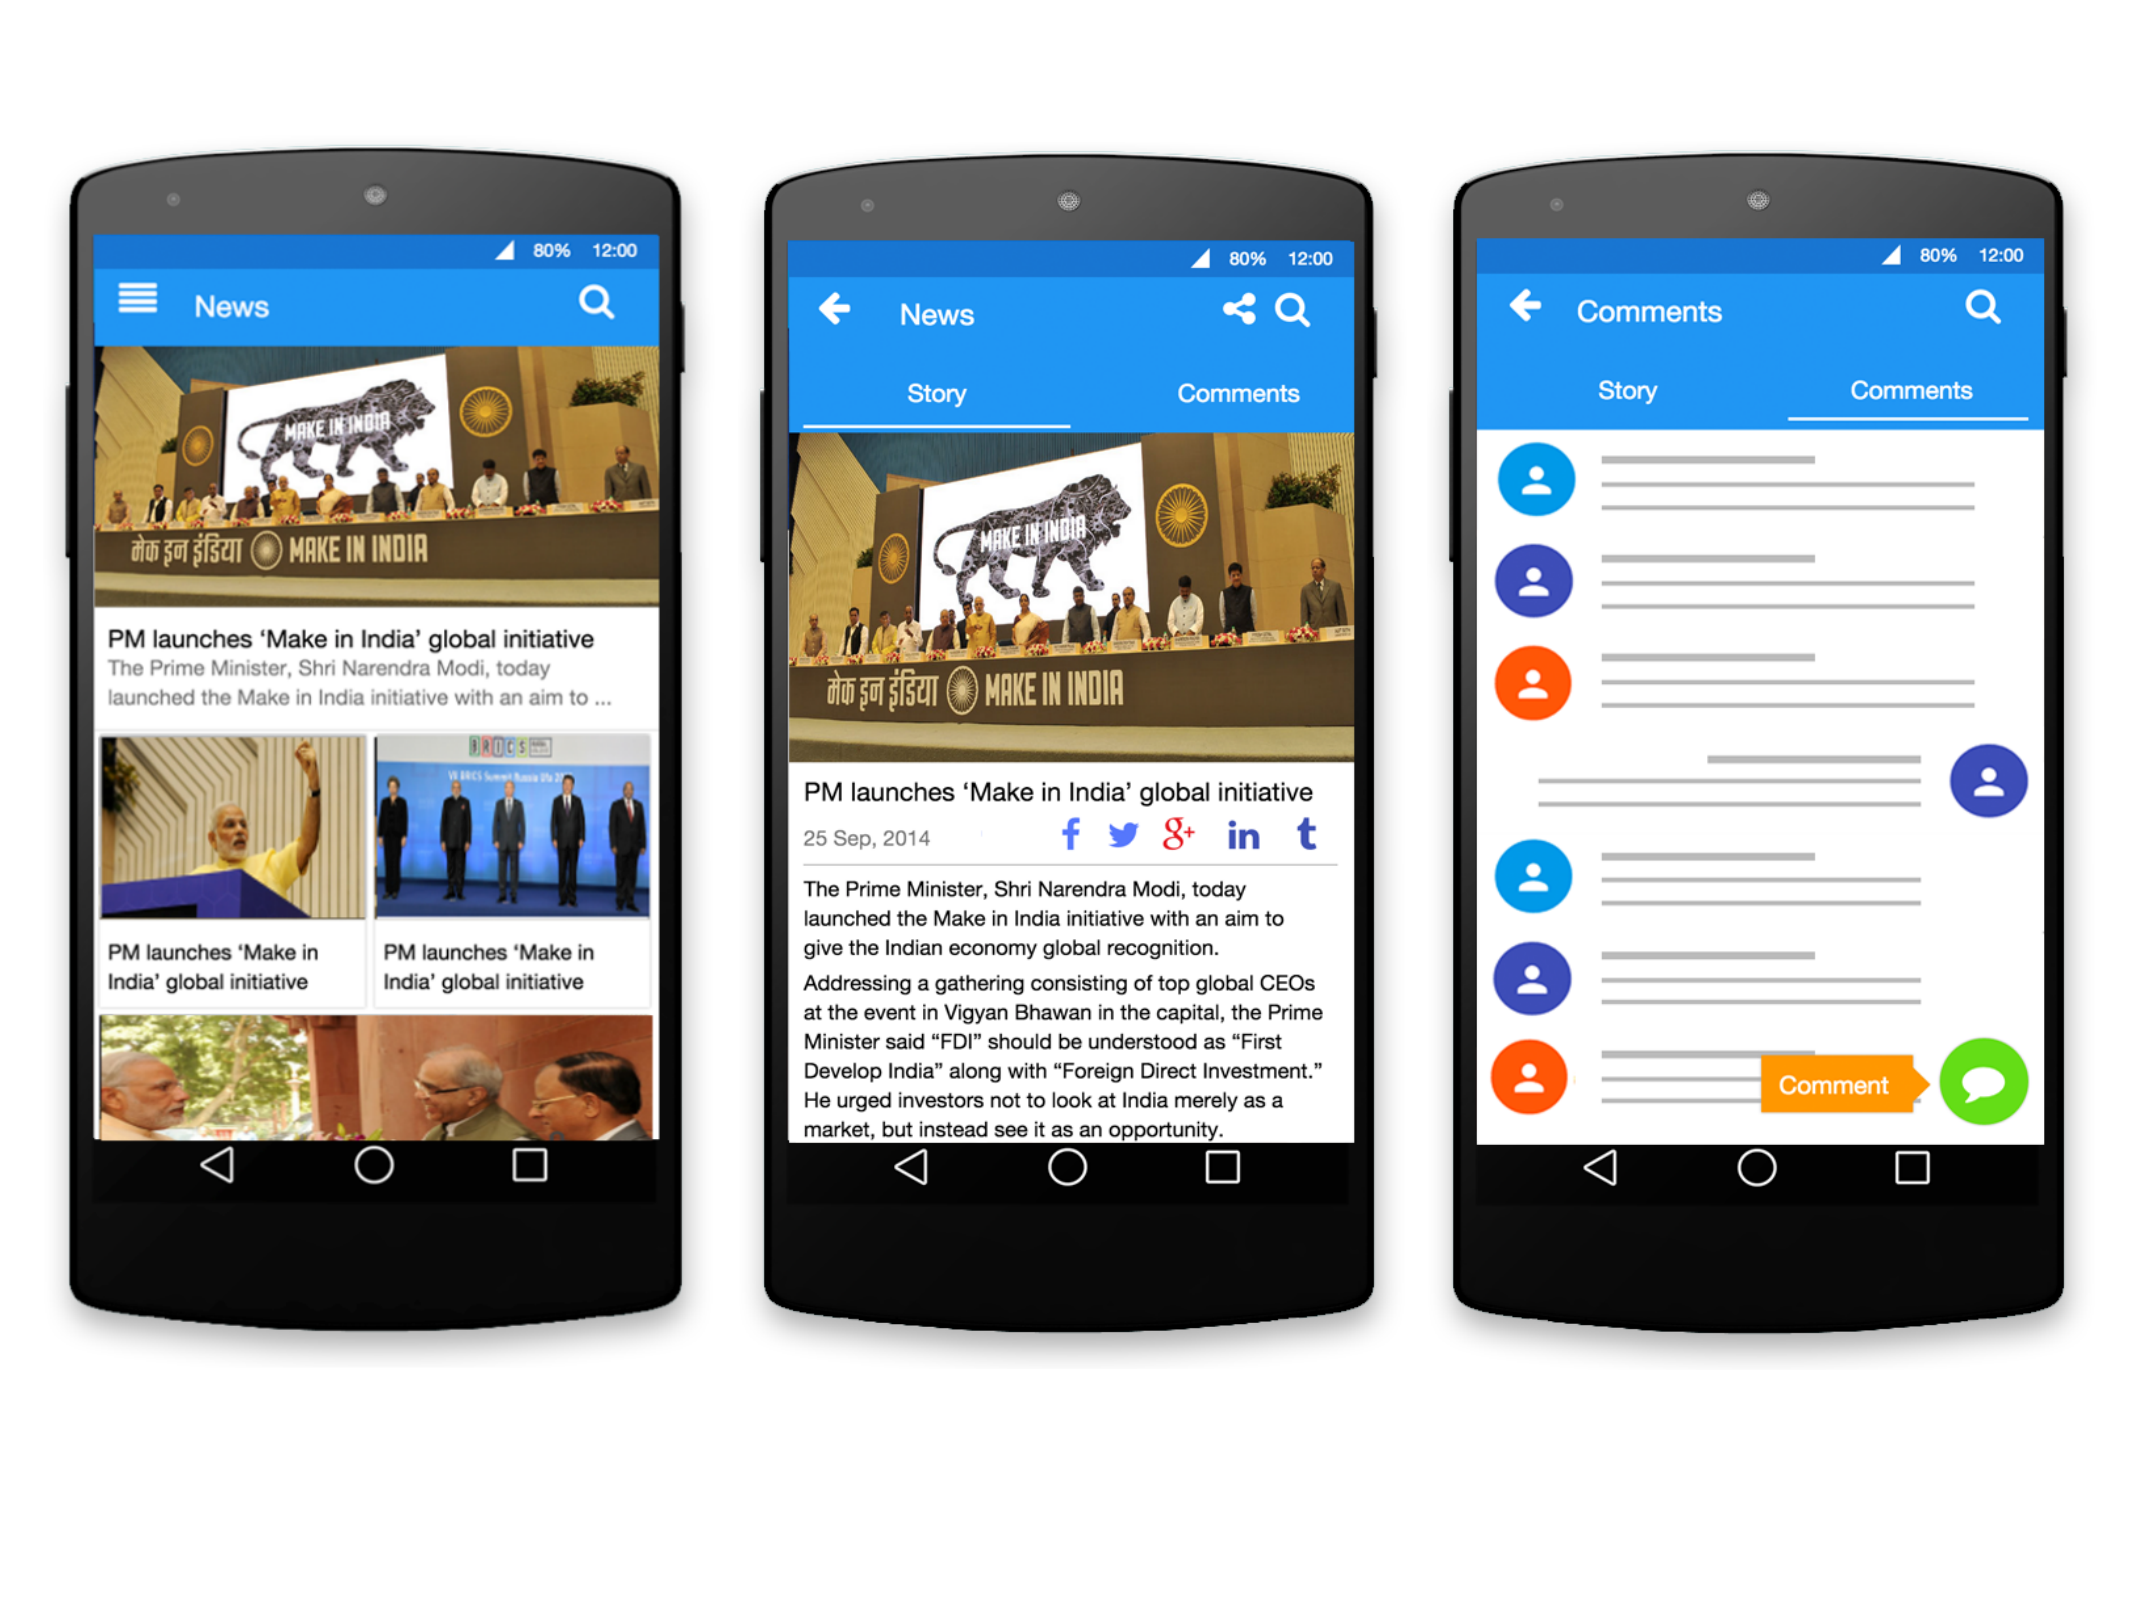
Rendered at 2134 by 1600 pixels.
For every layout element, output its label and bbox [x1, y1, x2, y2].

picture [1427, 141, 2098, 1370]
picture [738, 141, 1408, 1369]
picture [33, 124, 733, 1369]
